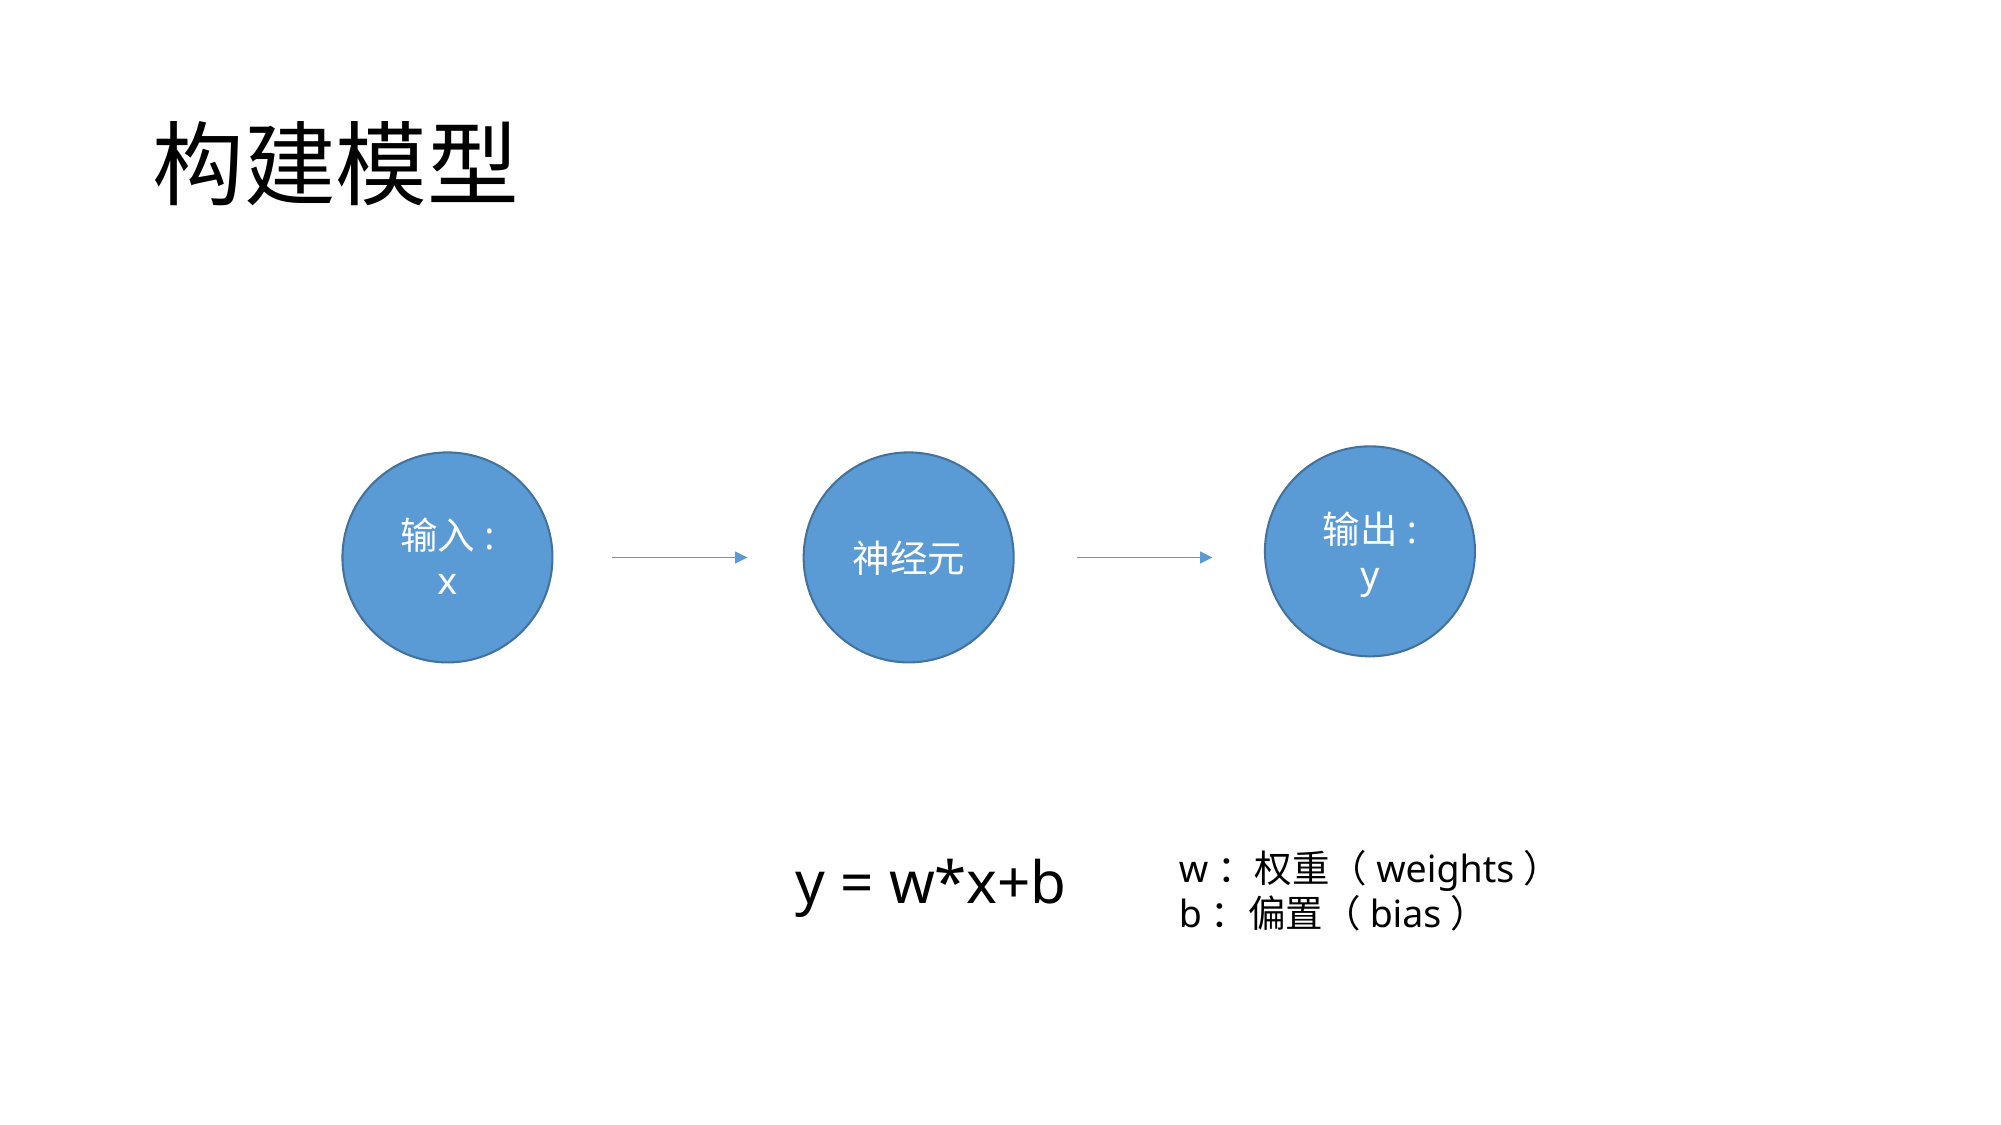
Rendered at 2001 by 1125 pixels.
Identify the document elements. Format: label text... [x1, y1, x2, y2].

text_box y = w*x+b [780, 837, 1082, 923]
text_box 输出: y [1263, 445, 1476, 658]
text_box 神经元 [802, 451, 1015, 664]
text_box 输入: x [341, 451, 554, 664]
text_box w：权重（weights） b：偏置（bias） [1164, 837, 1576, 943]
title 构建模型 [137, 59, 1863, 278]
